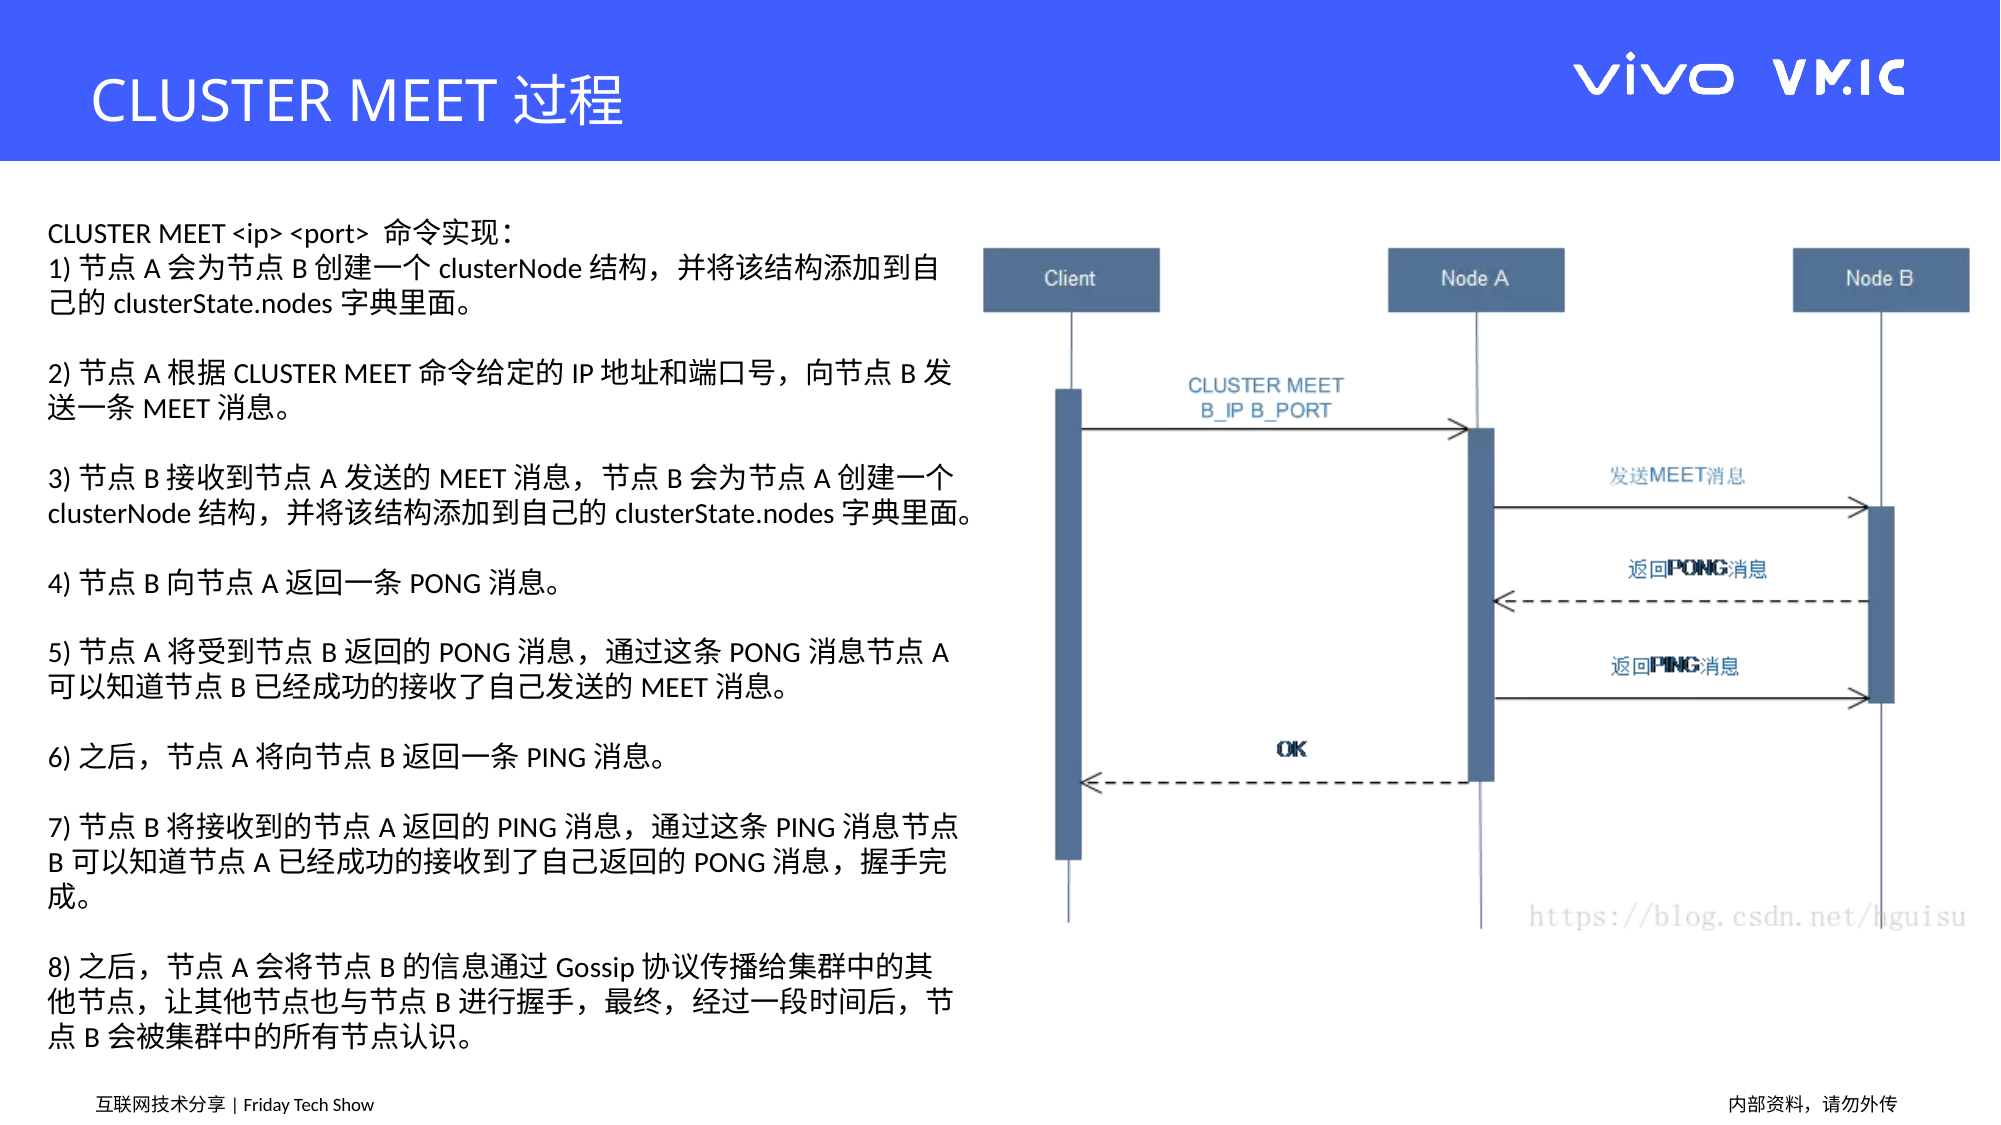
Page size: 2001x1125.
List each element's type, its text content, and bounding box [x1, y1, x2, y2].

text_box CLUSTER MEET <ip> <port> 命令实现： 1)节点A会为节点B创建一个clusterNode结构，并将该结构添加到自己的clusterState.nodes字典里面。 2)节点A根据CLUSTER MEET命令给定的IP地址和端口号，向节点B发送一条MEET消息。 3)节点B接收到节点A发送的MEET消息，节点B会为节点A创建一个clusterNode结构，并将该结构添加到自己的clusterState.nodes字典里面。 4)节点B向节点A返回一条PONG消息。 5)节点A将受到节点B返回的PONG消息，通过这条PONG消息节点A可以知道节点B已经成功的接收了自己发送的MEET消息。 6)之后，节点A将向节点B返回一条PING消息。 7)节点B将接收到的节点A返回的PING消息，通过这条PING消息节点B可以知道节点A已经成功的接收到了自己返回的PONG消息，握手完成。 8)之后，节点A会将节点B的信息通过Gossip协议传播给集群中的其他节点，让其他节点也与节点B进行握手，最终，经过一段时间后，节点B会被集群中的所有节点认识。 [33, 206, 977, 1061]
picture [957, 217, 1984, 948]
picture [0, 0, 2000, 161]
list CLUSTER MEET过程 [90, 42, 977, 118]
